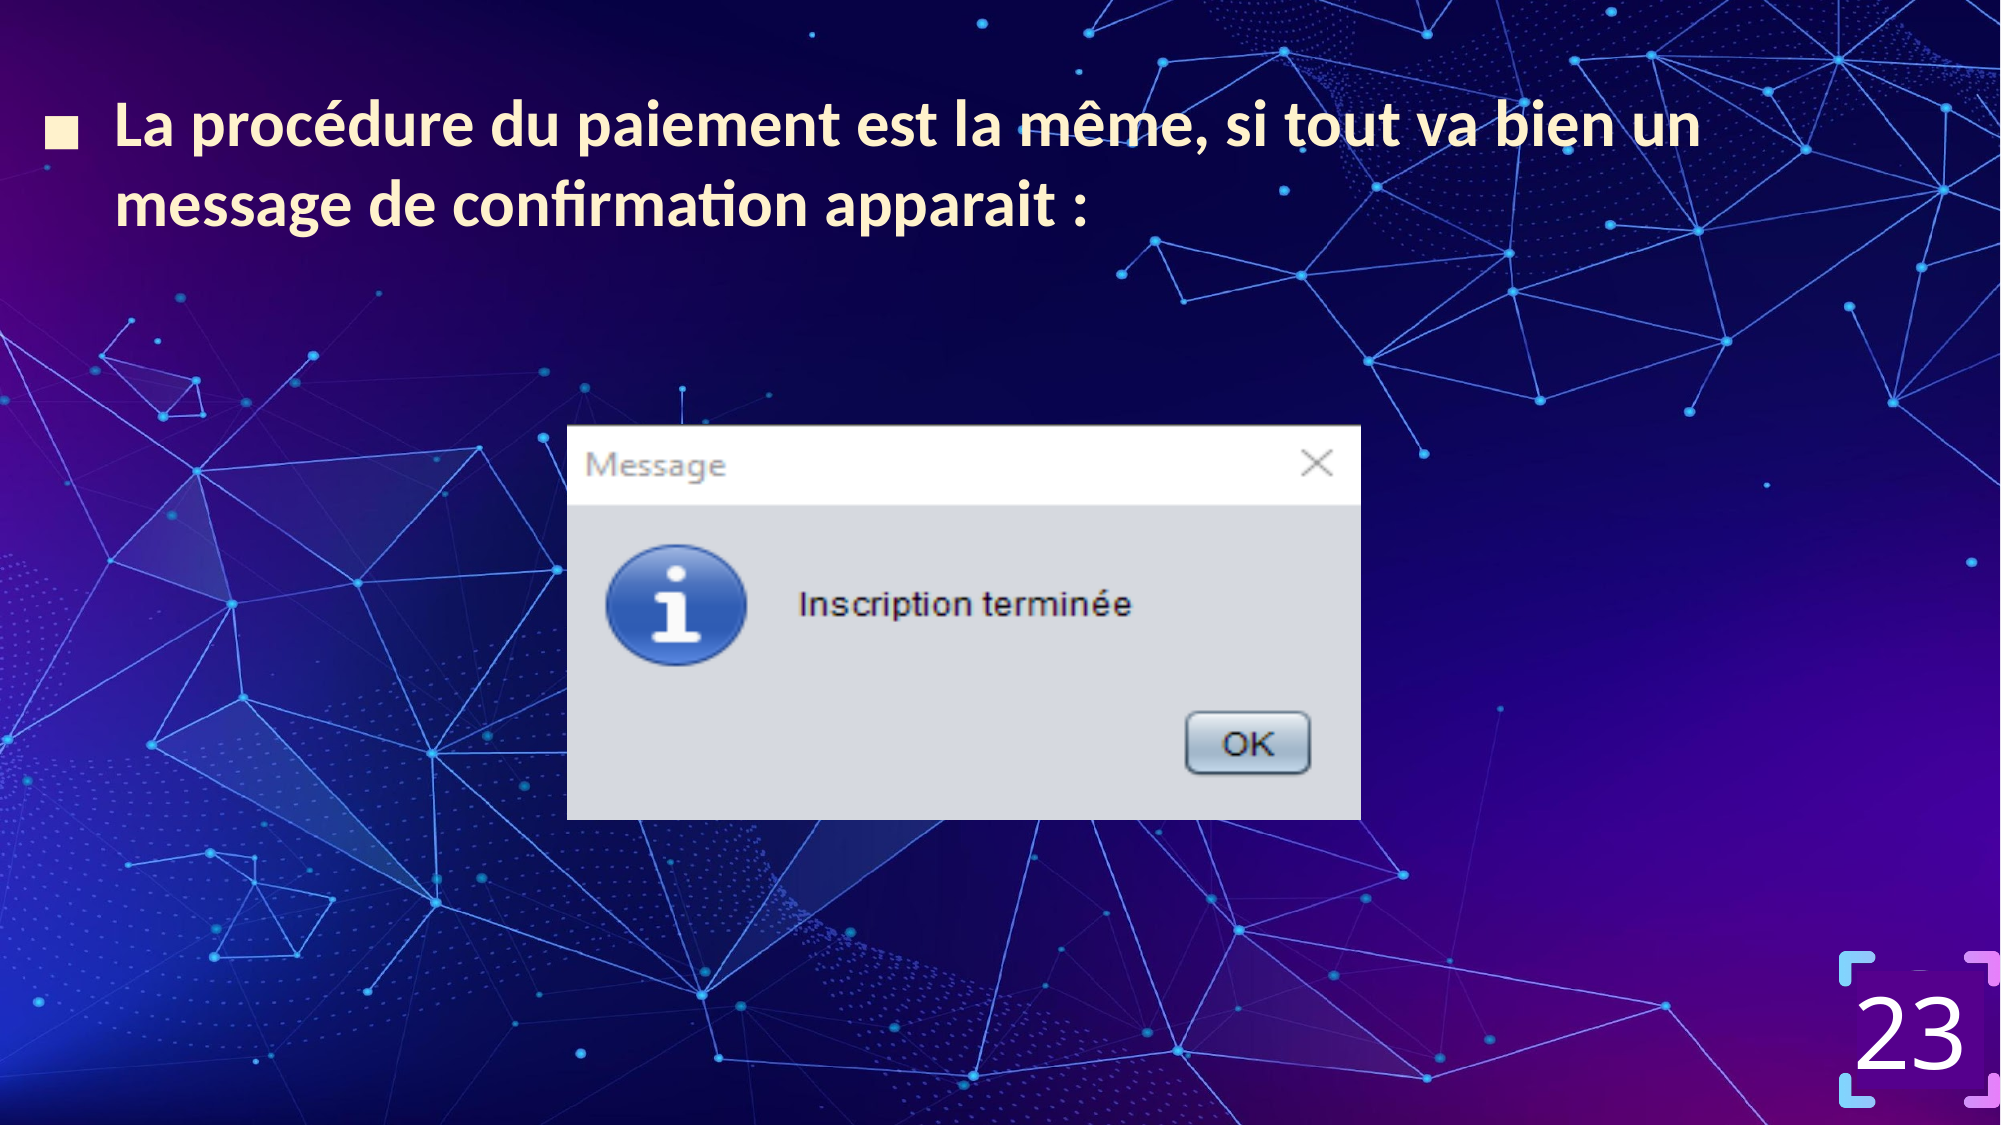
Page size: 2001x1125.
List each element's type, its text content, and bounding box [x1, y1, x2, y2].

picture [0, 0, 2001, 1125]
text_box La procédure du paiement est la même, si tout va bien un message de confirmation apparait : [24, 72, 1933, 248]
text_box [1838, 951, 2000, 1108]
